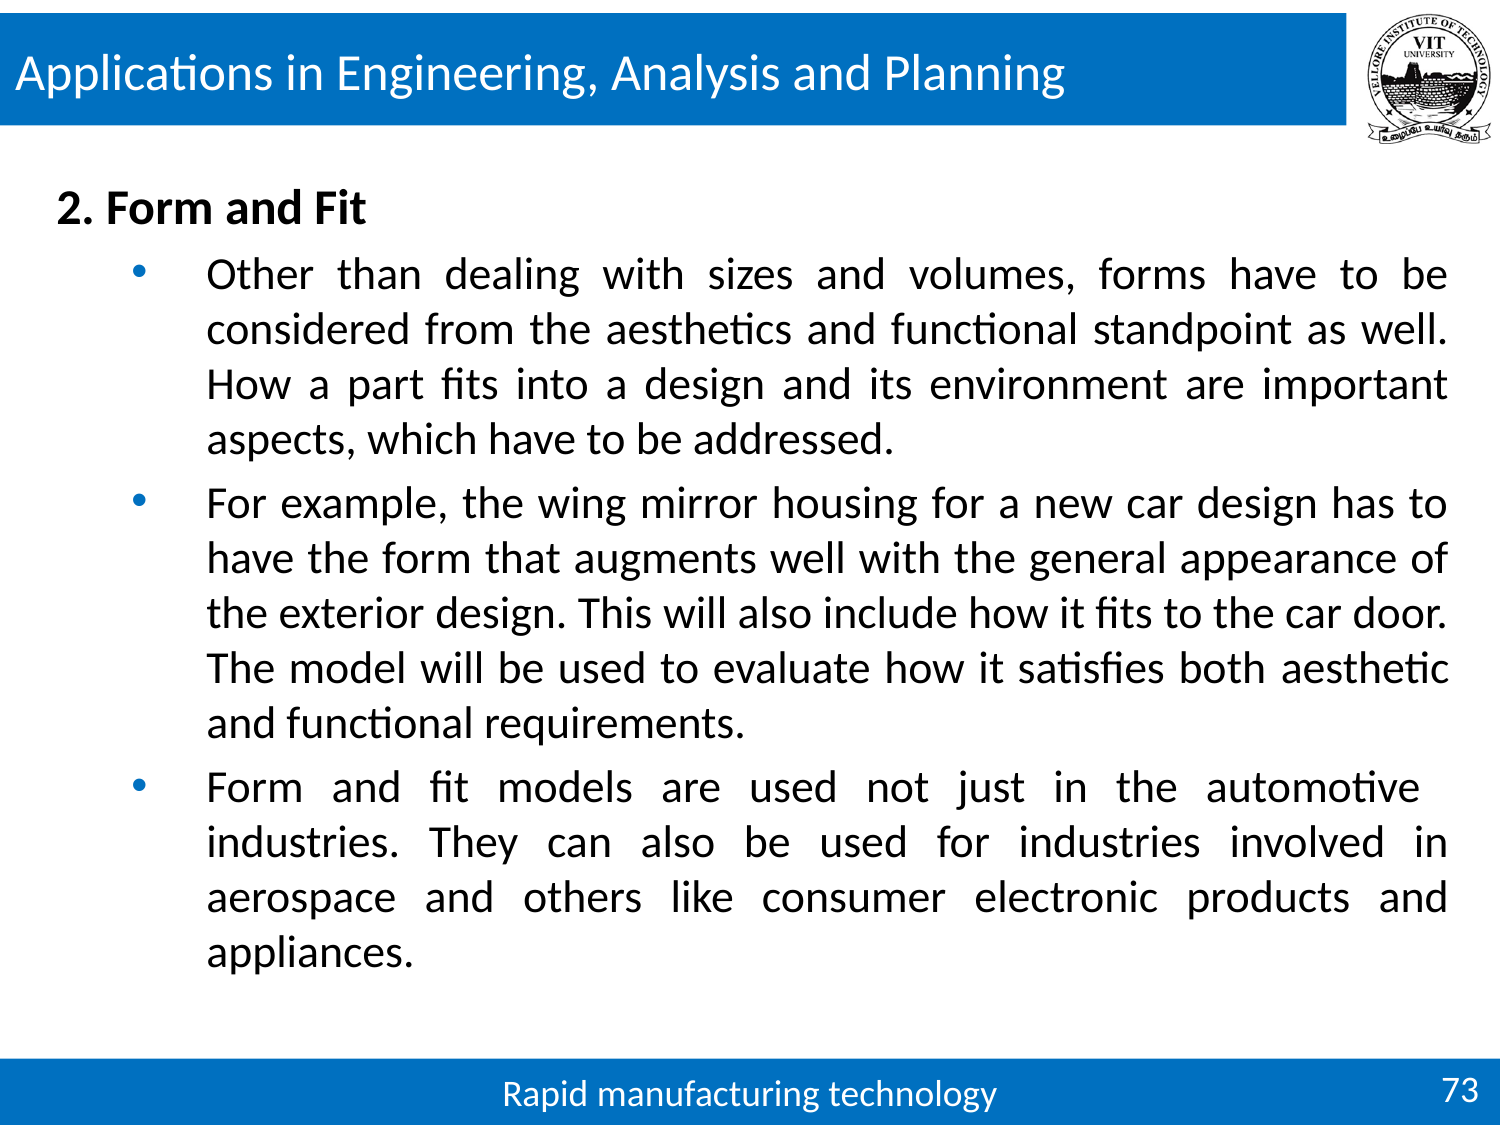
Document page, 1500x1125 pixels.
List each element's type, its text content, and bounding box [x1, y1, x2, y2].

list 2. Form and Fit Other than dealing with sizes and volumes, forms have to be considered from the aesthetics and functional standpoint as well. How a part fits into a design and its environment are important aspects, which have to be addressed. For example, the wing mirror housing for a new car design has to have the form that augments well with the general appearance of the exterior design. This will also include how it fits to the car door. The model will be used to evaluate how it satisfies both aesthetic and functional requirements. Form and fit models are used not just in the automotive industries. They can also be used for industries involved in aerospace and others like consumer electronic products and appliances. [41, 166, 1465, 1019]
title Applications in Engineering, Analysis and Planning [0, 13, 1347, 126]
footer Rapid manufacturing technology [476, 1058, 1024, 1125]
slide_number 73 [1281, 1057, 1495, 1118]
picture [1367, 13, 1492, 144]
